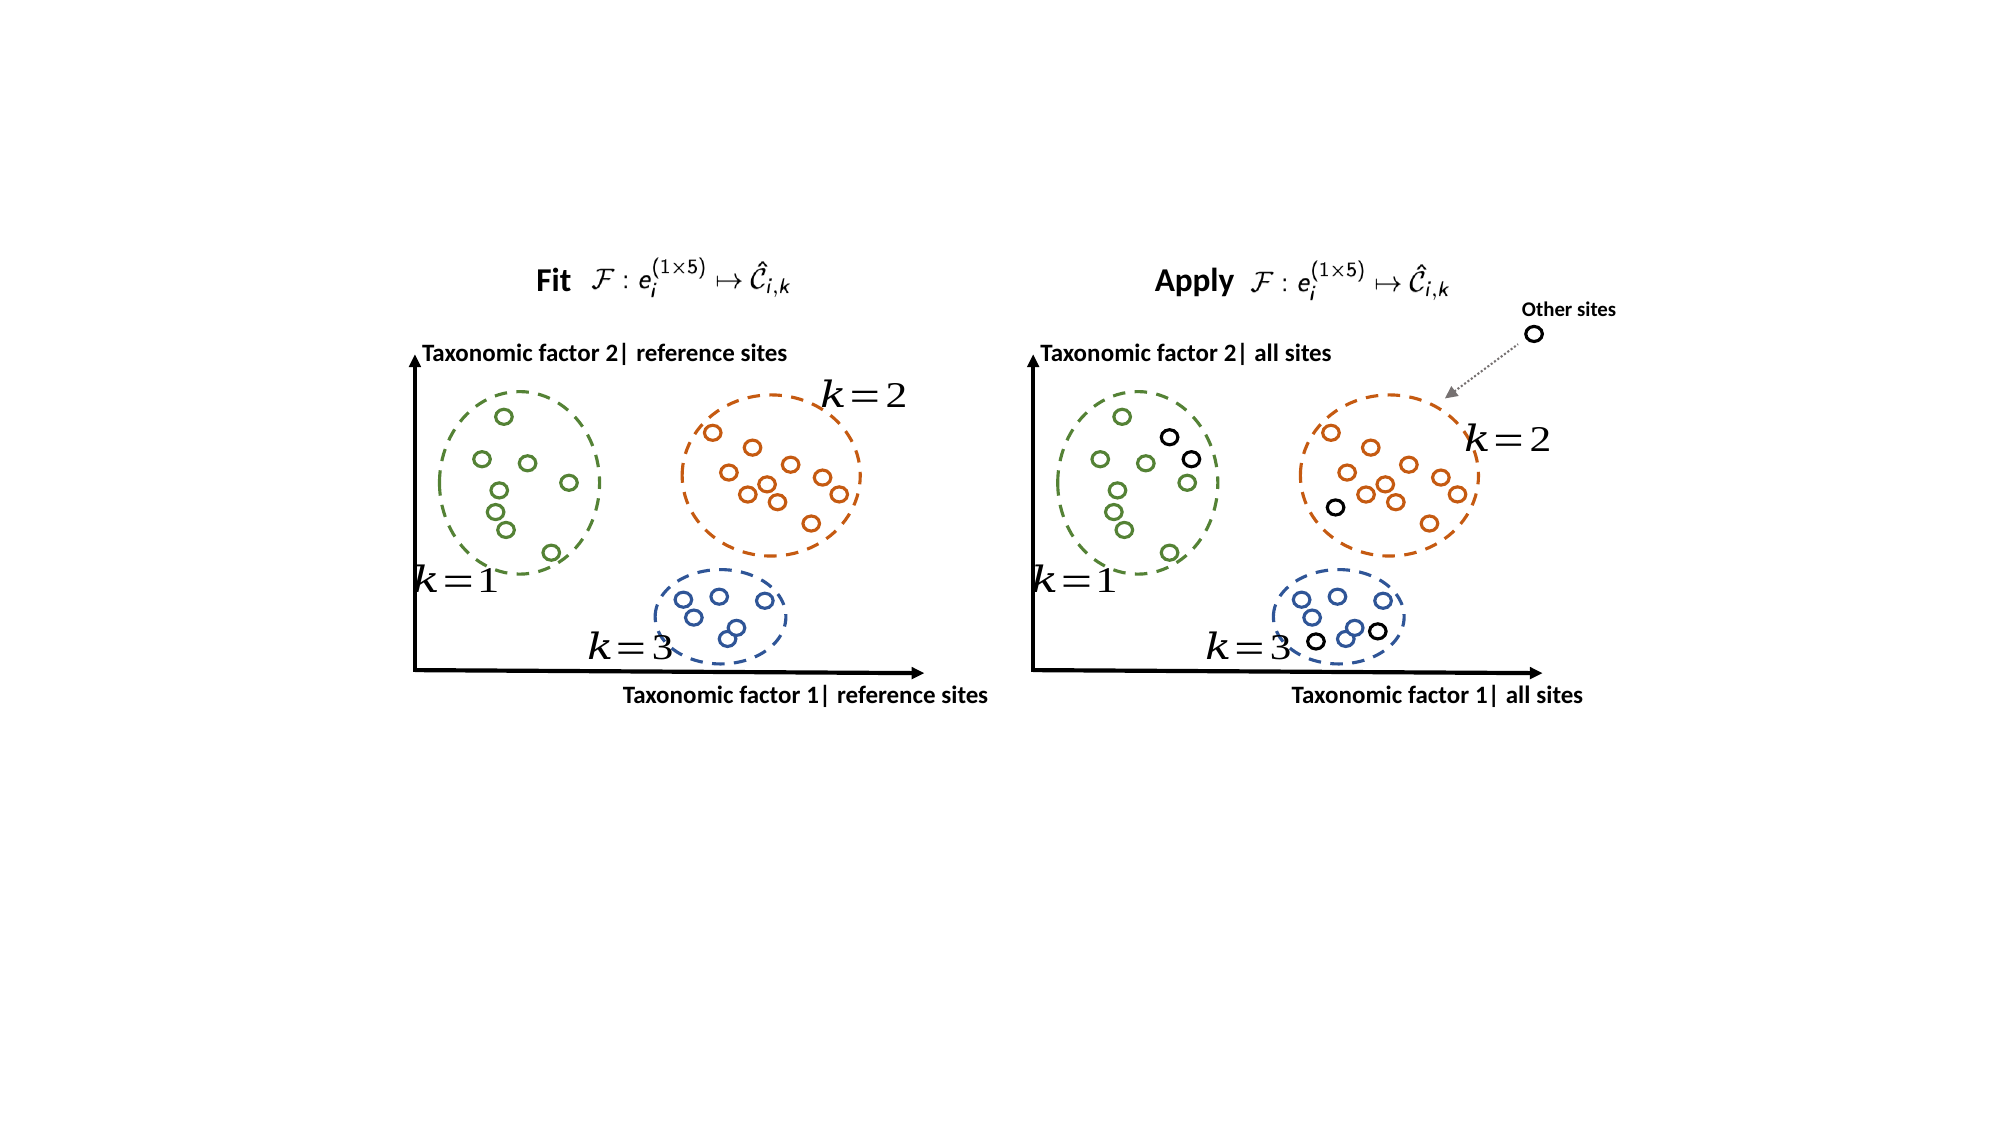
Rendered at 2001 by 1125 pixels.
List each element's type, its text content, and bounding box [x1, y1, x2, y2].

text_box [1160, 544, 1179, 562]
text_box [801, 514, 821, 533]
text_box [1272, 568, 1406, 665]
text_box [757, 475, 777, 493]
text_box [494, 408, 514, 426]
text_box [654, 568, 787, 665]
text_box [518, 454, 538, 472]
text_box [1112, 408, 1132, 426]
text_box [813, 468, 832, 487]
text_box [1292, 591, 1312, 609]
text_box [1321, 424, 1341, 442]
text_box [781, 456, 801, 474]
text_box Taxonomic factor 2| all sites [1025, 328, 1404, 374]
text_box [486, 503, 505, 521]
text_box [1104, 503, 1124, 521]
text_box [472, 450, 492, 468]
text_box [1361, 439, 1381, 457]
text_box [1182, 450, 1201, 468]
text_box [1090, 450, 1110, 468]
text_box [1056, 390, 1219, 576]
text_box [755, 592, 775, 610]
text_box [1420, 514, 1439, 533]
text_box [1337, 463, 1357, 482]
text_box [1302, 608, 1322, 627]
text_box [743, 439, 762, 457]
text_box [496, 521, 516, 539]
text_box [681, 393, 862, 558]
text_box [1356, 485, 1376, 504]
text_box [1299, 393, 1480, 558]
text_box [1345, 619, 1365, 637]
text_box [1328, 588, 1347, 606]
text_box [1136, 454, 1156, 472]
text_box [1448, 485, 1467, 504]
text_box [829, 485, 849, 504]
text_box [709, 588, 729, 606]
text_box [1336, 630, 1356, 648]
text_box [1108, 481, 1127, 500]
picture [1242, 251, 1451, 306]
text_box Apply [1140, 250, 1519, 306]
text_box Taxonomic factor 1| reference sites [608, 671, 1025, 717]
text_box [1306, 632, 1326, 651]
text_box [719, 463, 739, 482]
text_box [1368, 622, 1388, 640]
text_box [1160, 428, 1179, 446]
text_box [684, 608, 704, 627]
text_box [1431, 468, 1451, 487]
text_box [1386, 493, 1406, 511]
text_box [673, 591, 693, 609]
text_box Taxonomic factor 1| all sites [1276, 671, 1655, 717]
text_box [703, 424, 723, 442]
text_box [1326, 498, 1345, 517]
text_box [1399, 456, 1419, 474]
text_box Other sites [1507, 288, 1663, 329]
text_box [1373, 592, 1393, 610]
text_box [1114, 521, 1134, 539]
text_box [438, 390, 601, 576]
text_box [718, 630, 737, 648]
text_box [559, 474, 579, 492]
text_box [768, 493, 787, 511]
text_box [1524, 325, 1544, 343]
text_box [1375, 475, 1395, 493]
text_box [414, 670, 925, 674]
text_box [1033, 670, 1543, 674]
text_box [1177, 474, 1197, 492]
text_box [1445, 344, 1519, 399]
text_box [727, 619, 746, 637]
text_box [738, 485, 758, 504]
text_box [541, 544, 561, 562]
text_box [489, 481, 509, 500]
text_box Fit [521, 250, 900, 306]
picture [583, 248, 792, 303]
text_box Taxonomic factor 2| reference sites [407, 328, 848, 374]
